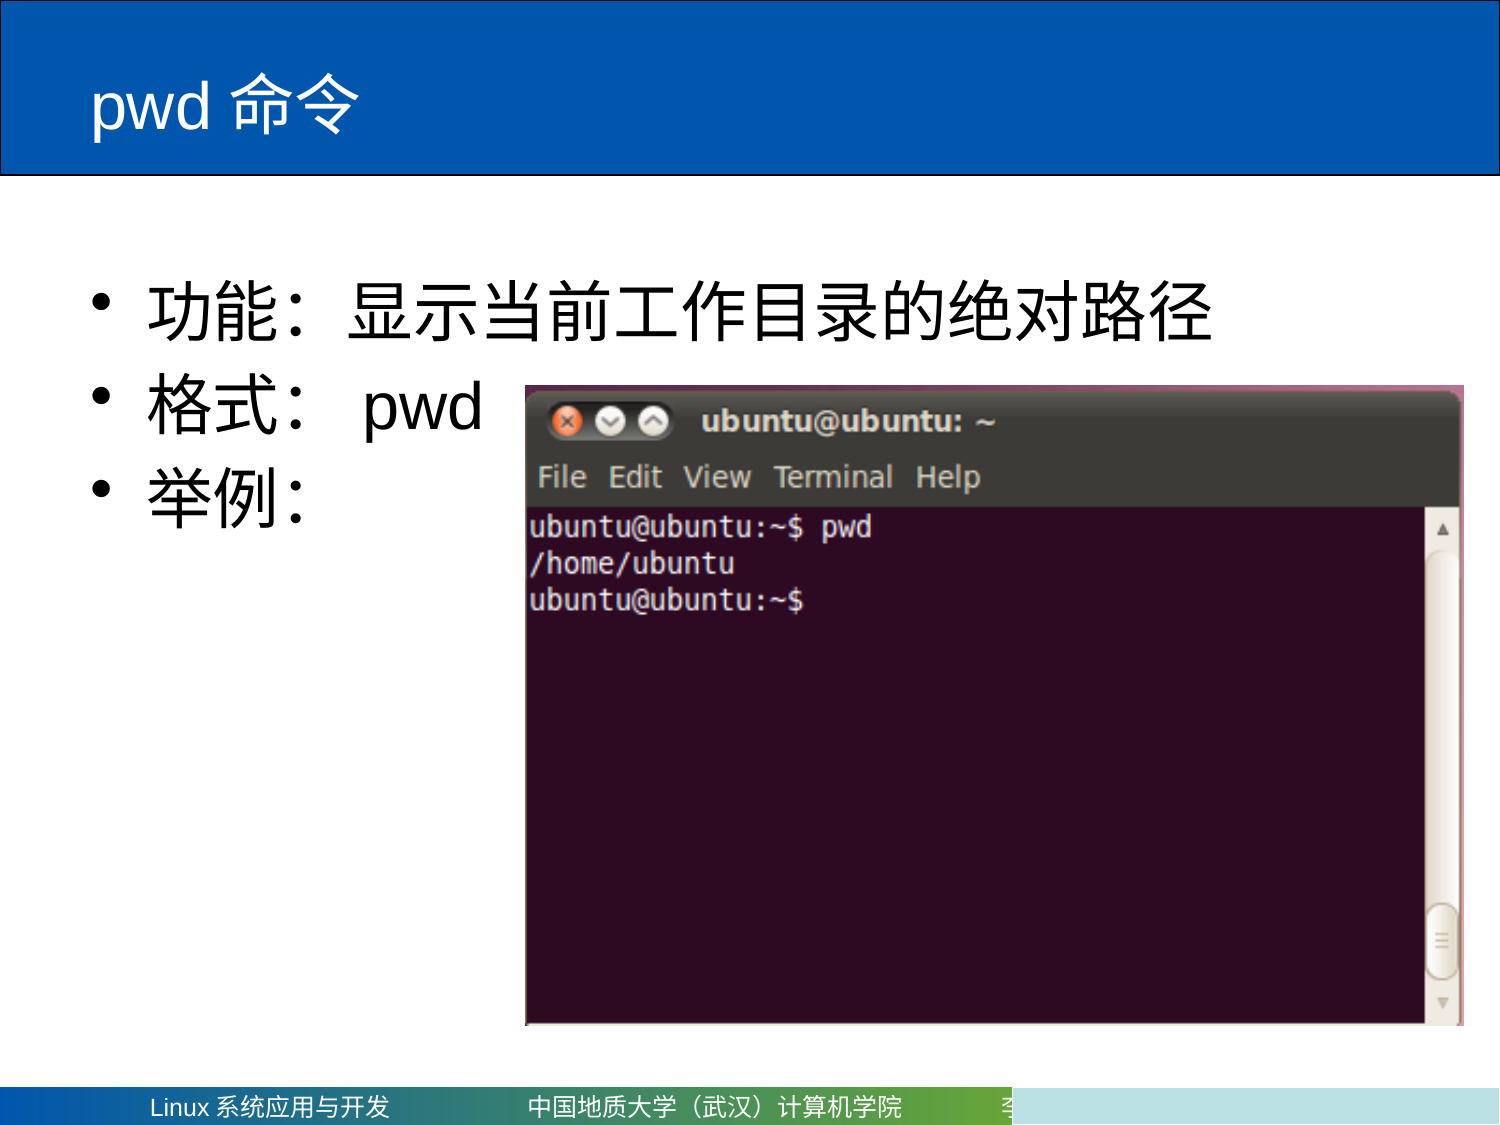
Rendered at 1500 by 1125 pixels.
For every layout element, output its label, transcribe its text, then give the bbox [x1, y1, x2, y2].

picture [525, 385, 1464, 1026]
title pwd命令 [75, 27, 1388, 178]
list 功能：显示当前工作目录的绝对路径 格式：pwd 举例： [75, 262, 1425, 1005]
